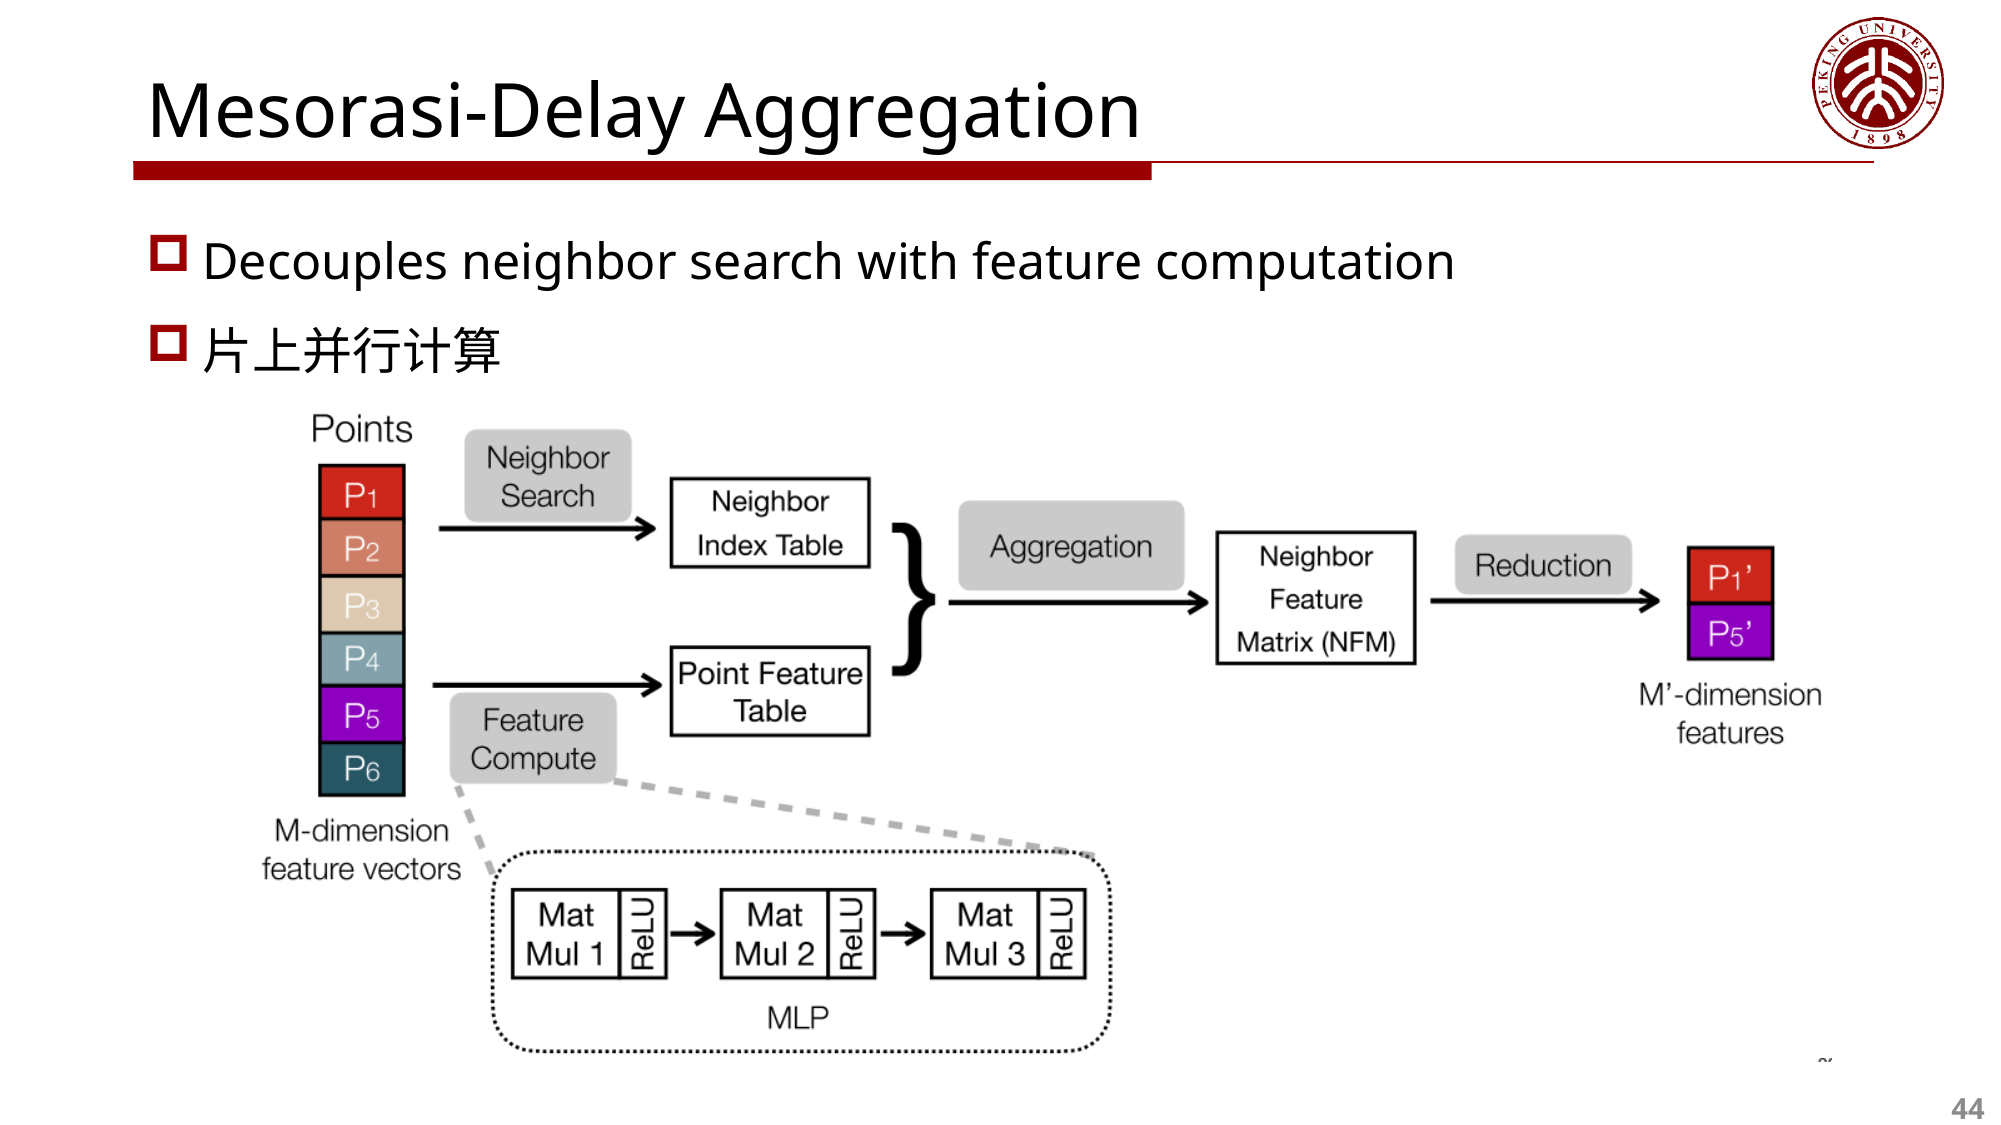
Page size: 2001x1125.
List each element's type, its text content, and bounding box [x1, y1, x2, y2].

title Mesorasi-Delay Aggregation [146, 62, 1771, 154]
picture [1812, 17, 1944, 149]
picture [237, 404, 1832, 1063]
list Decouples neighbor search with feature computation 片上并行计算 [146, 200, 1863, 382]
slide_number 44 [1912, 1074, 2000, 1125]
